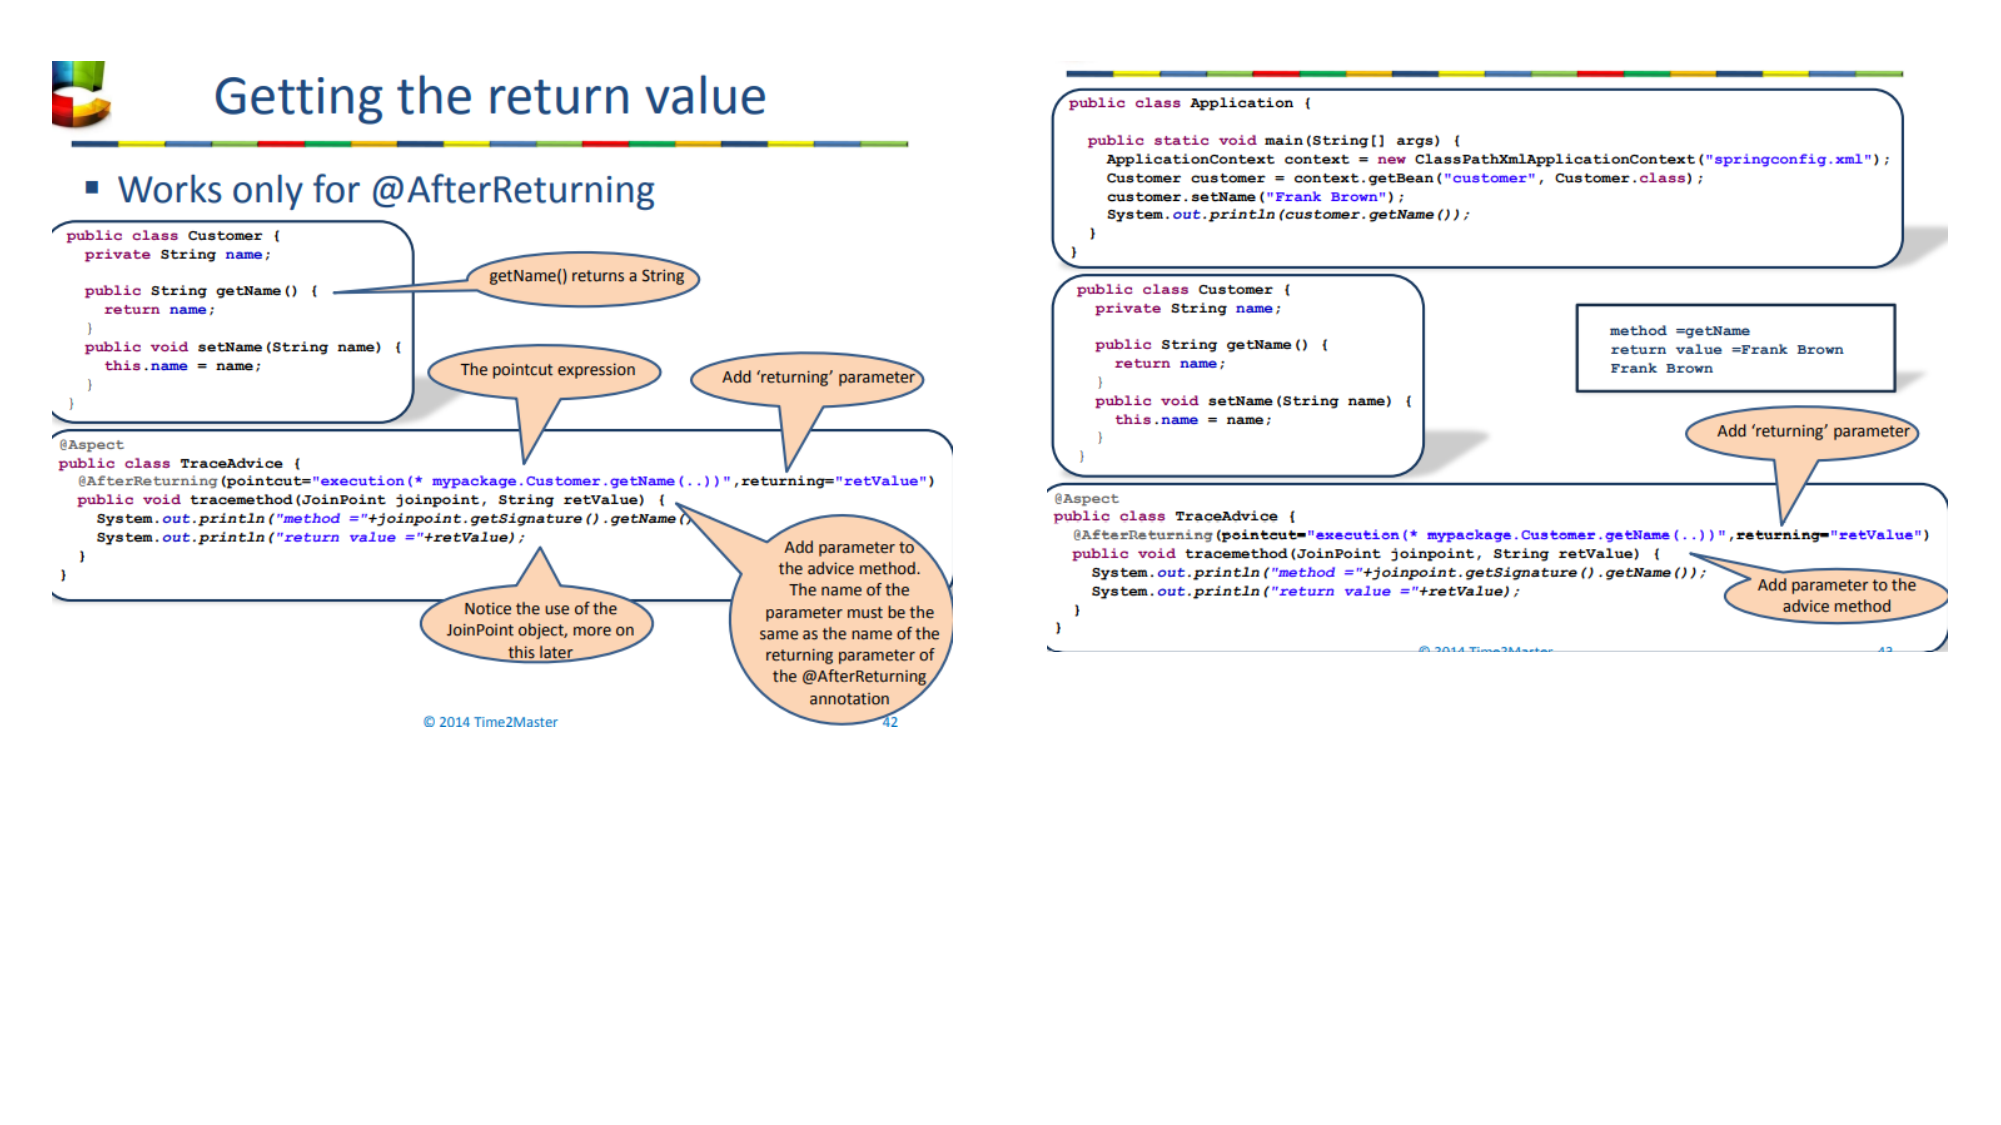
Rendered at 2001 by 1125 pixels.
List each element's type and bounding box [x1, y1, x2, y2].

picture [52, 61, 953, 727]
picture [1047, 61, 1948, 652]
